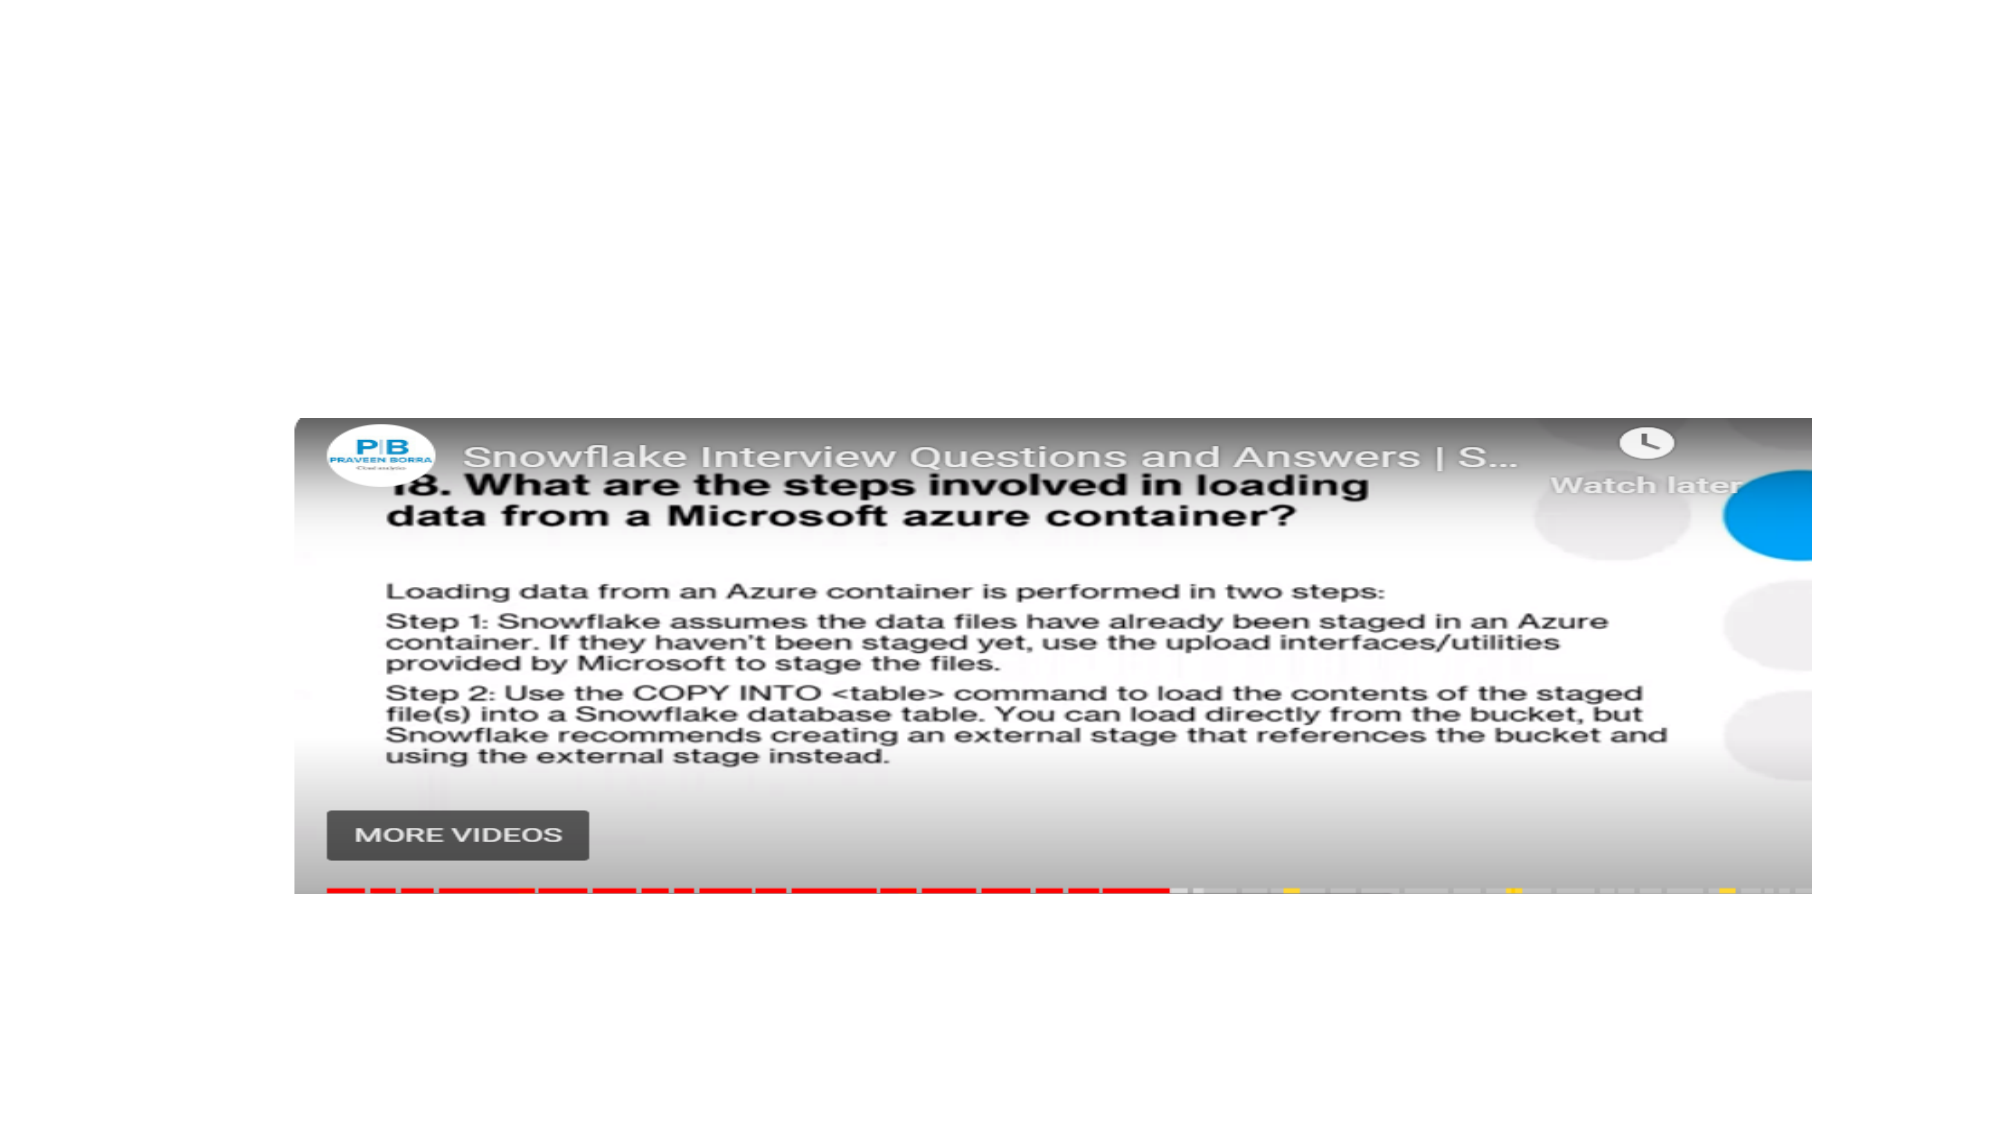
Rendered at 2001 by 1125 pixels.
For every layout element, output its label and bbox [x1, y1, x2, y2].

list [293, 418, 1812, 894]
